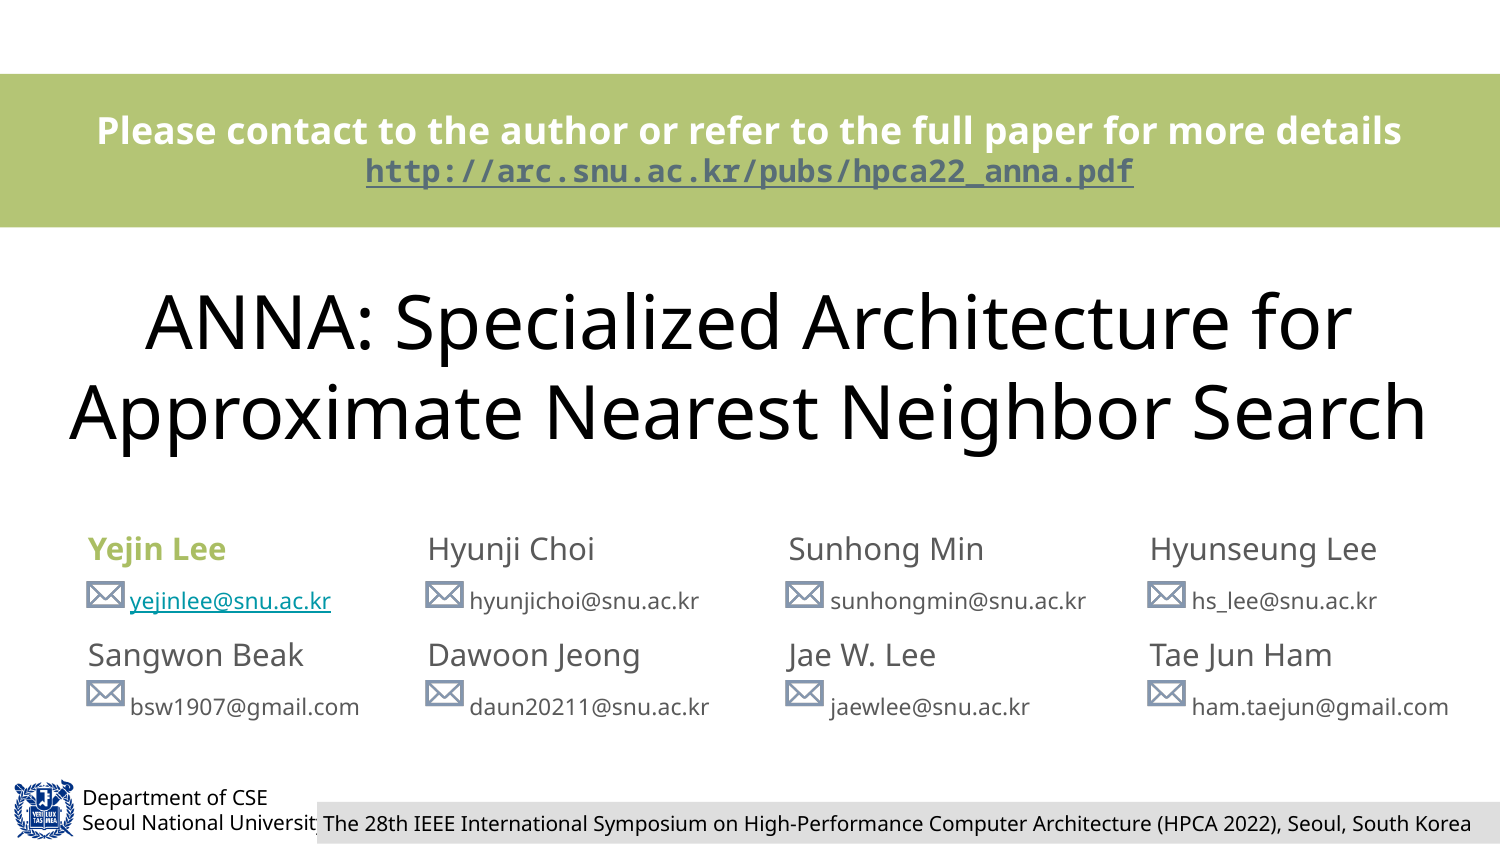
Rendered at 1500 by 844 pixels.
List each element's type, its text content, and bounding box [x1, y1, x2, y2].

table_cell bsw1907@gmail.com [73, 683, 412, 730]
title ANNA: Specialized Architecture for Approximate Nearest Neighbor Search [51, 331, 1449, 470]
table_cell daun20211@snu.ac.kr [412, 683, 774, 730]
table_header Yejin Lee [73, 520, 412, 578]
table_header Hyunji Choi [412, 520, 774, 578]
table_header Hyunseung Lee [1135, 520, 1496, 578]
text_box Please contact to the author or refer to the full paper for more details http://arc.snu.ac.kr/pubs/hpca22_anna.pdf [0, 73, 1500, 228]
picture [83, 671, 128, 716]
table_cell hyunjichoi@snu.ac.kr [412, 578, 774, 625]
table_cell ham.taejun@gmail.com [1135, 683, 1496, 730]
picture [13, 778, 75, 840]
table_cell Jae W. Lee [774, 625, 1135, 683]
picture [422, 572, 467, 617]
picture [83, 572, 128, 617]
table_cell Sangwon Beak [73, 625, 412, 683]
picture [1144, 572, 1189, 617]
picture [422, 671, 467, 716]
table_cell Dawoon Jeong [412, 625, 774, 683]
table_cell hs_lee@snu.ac.kr [1135, 578, 1496, 625]
table_cell yejinlee@snu.ac.kr [73, 578, 412, 625]
picture [782, 572, 827, 617]
table_cell sunhongmin@snu.ac.kr [774, 578, 1135, 625]
table_cell Tae Jun Ham [1135, 625, 1496, 683]
picture [1144, 671, 1189, 716]
table_header Sunhong Min [774, 520, 1135, 578]
picture [782, 671, 827, 716]
table_cell jaewlee@snu.ac.kr [774, 683, 1135, 730]
